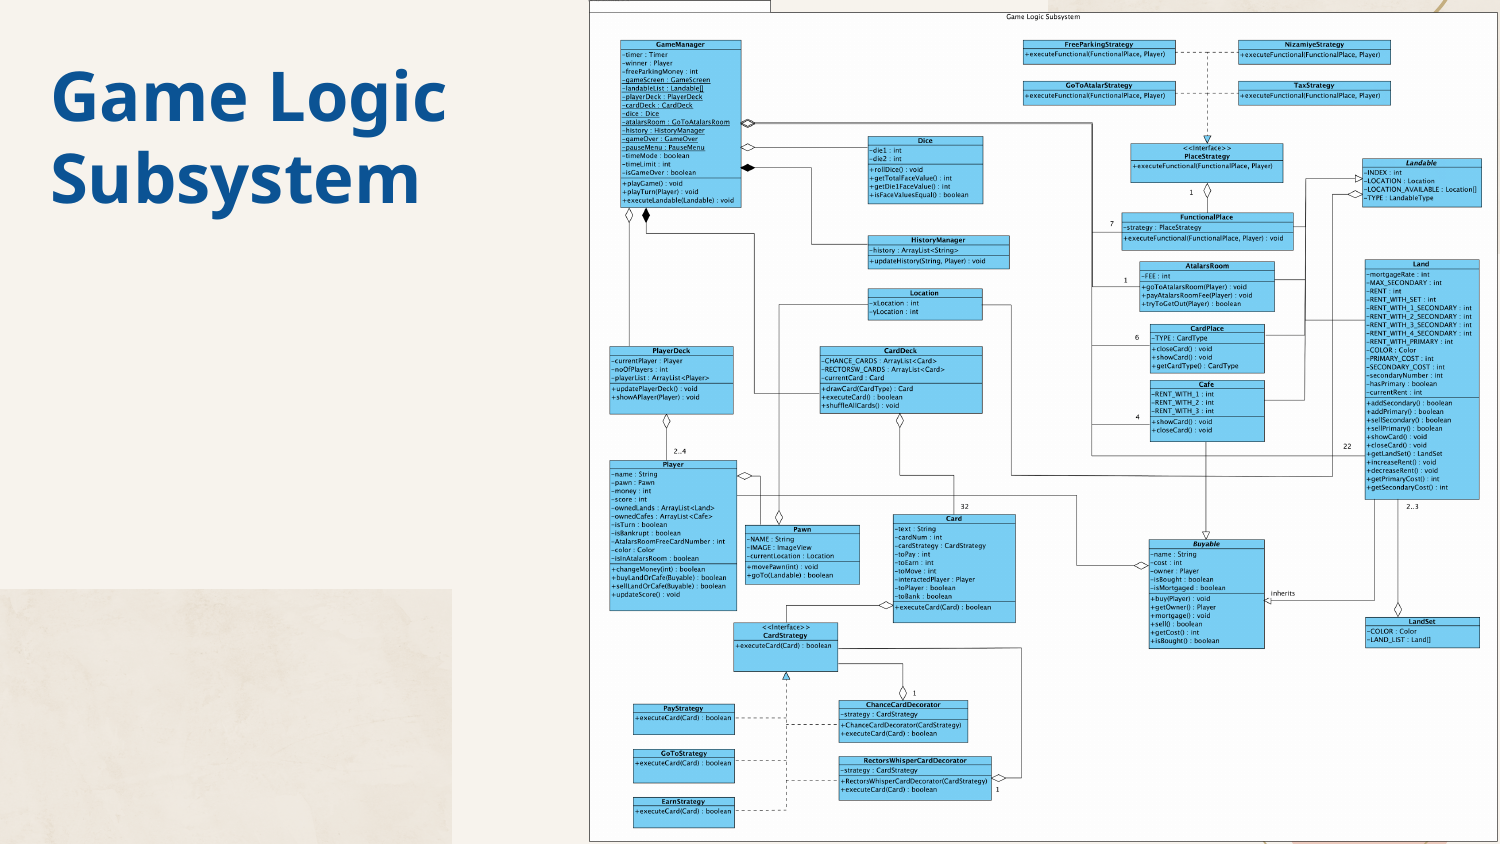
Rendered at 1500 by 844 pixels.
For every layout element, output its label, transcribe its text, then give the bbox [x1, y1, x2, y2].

title Game Logic Subsystem [34, 37, 481, 494]
picture [588, 0, 1500, 844]
